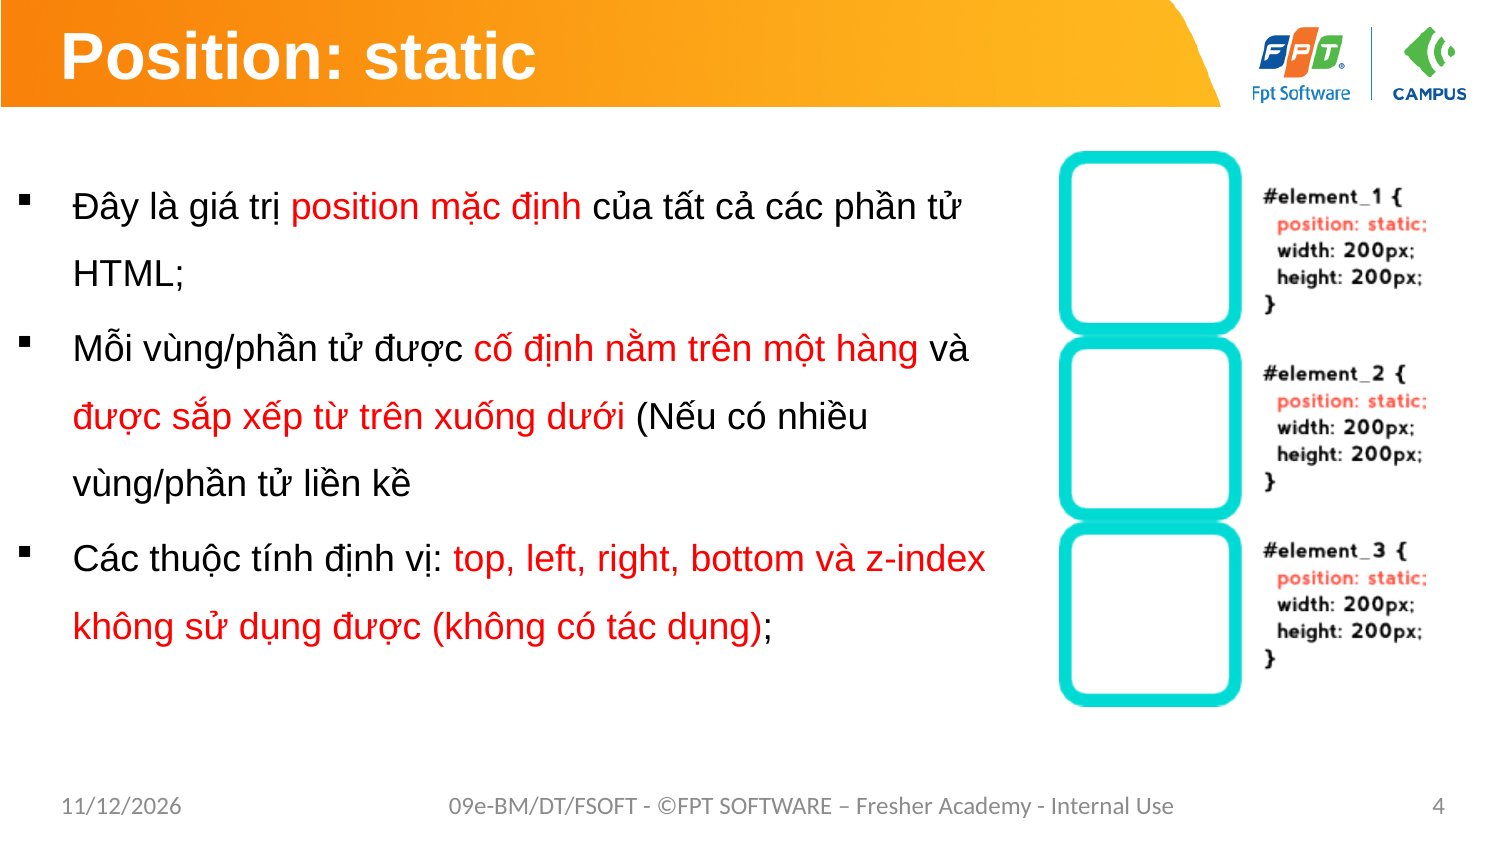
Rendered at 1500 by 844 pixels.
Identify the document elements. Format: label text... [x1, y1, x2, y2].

picture [1, 0, 1499, 844]
title Position: static [45, 0, 1176, 106]
slide_number 4 [1350, 782, 1461, 827]
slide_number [45, 782, 270, 827]
text_box Đây là giá trị position mặc định của tất cả các phần tử HTML; Mỗi vùng/phần tử được cố định nằm trên một hàng và được sắp xếp từ trên xuống dưới (Nếu có nhiều vùng/phần tử liền kề Các thuộc tính định vị: top, left, right, bottom và z-index không sử dụng được (không có tác dụng); [1, 151, 1039, 597]
footer 09e-BM/DT/FSOFT - ©FPT SOFTWARE – Fresher Academy - Internal Use [289, 782, 1335, 827]
